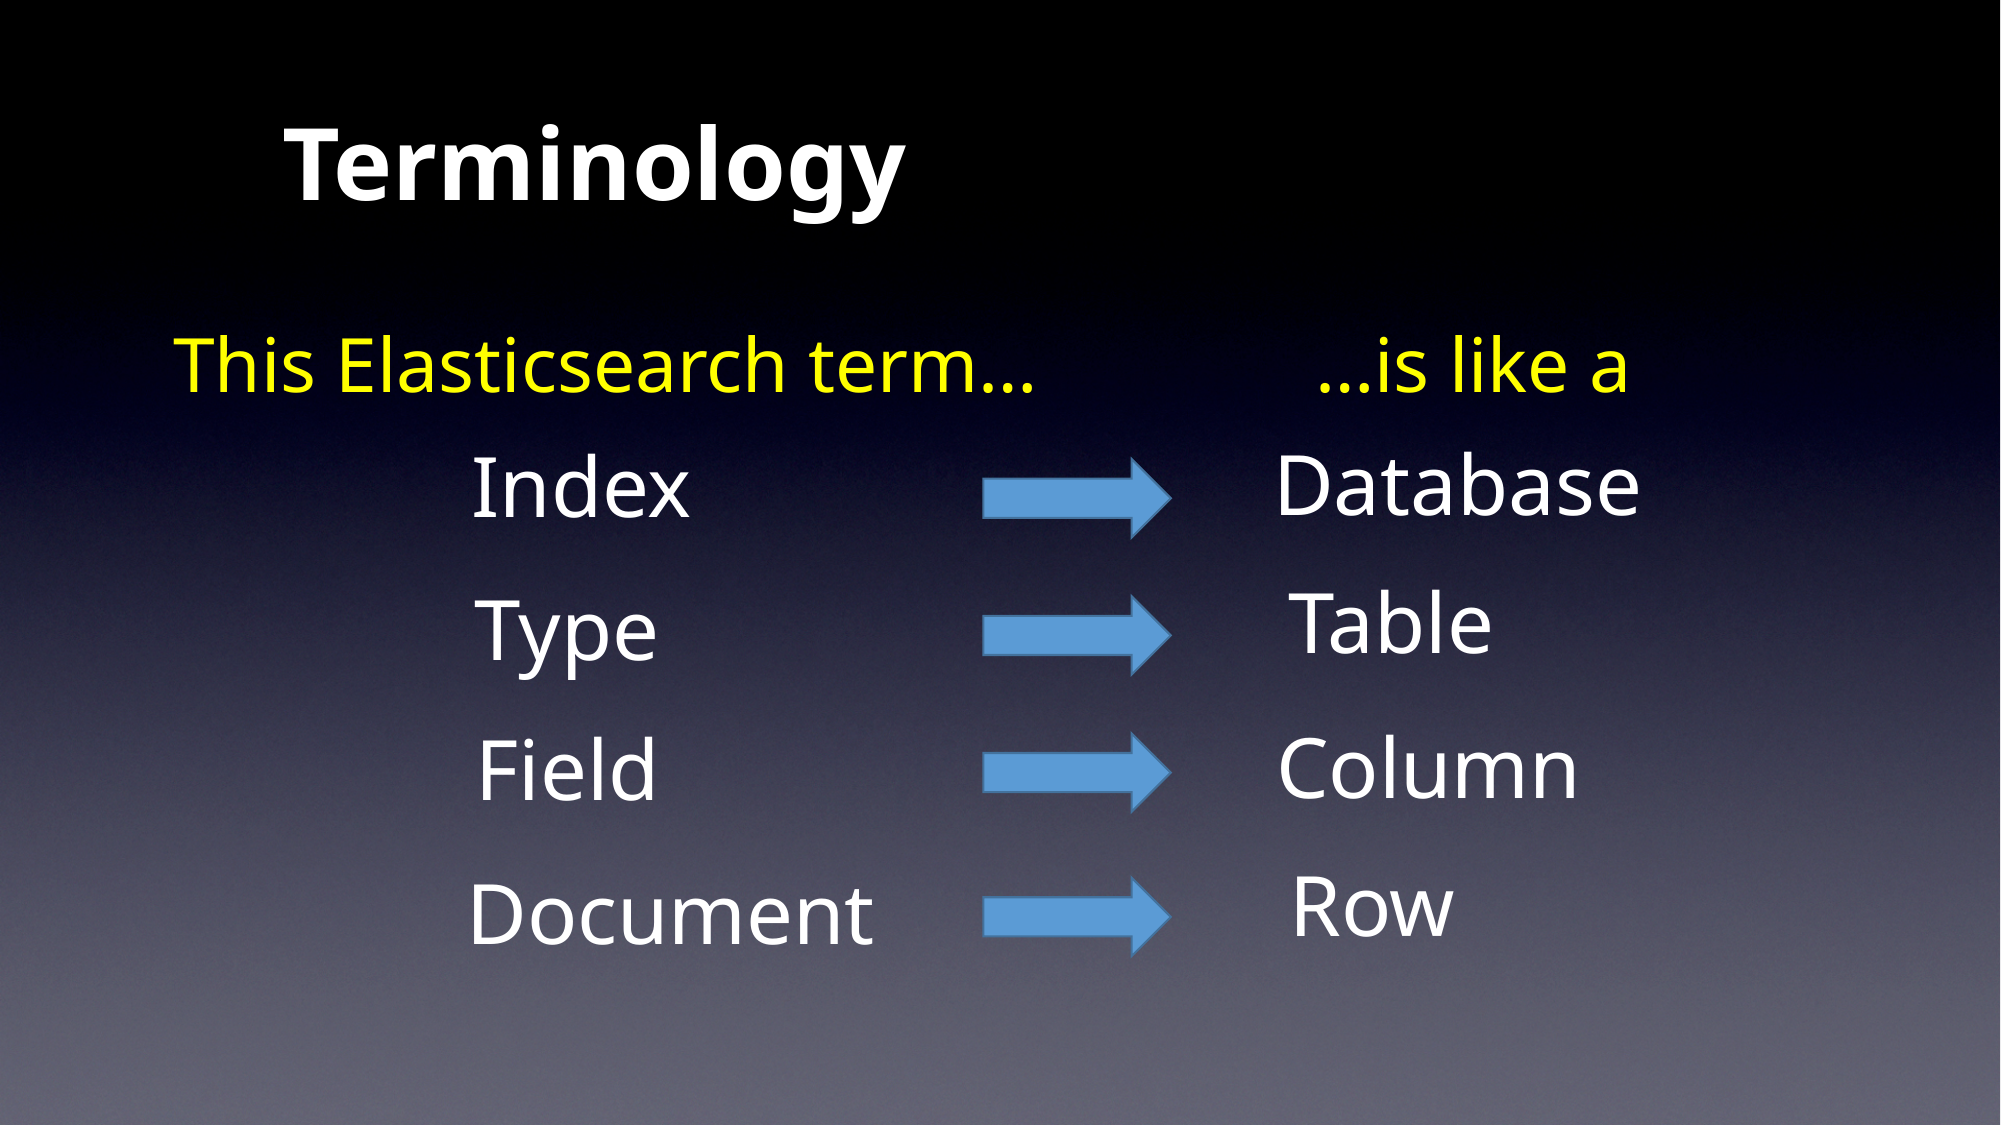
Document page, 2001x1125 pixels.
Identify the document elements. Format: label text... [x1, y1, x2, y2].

text_box [982, 593, 1173, 678]
text_box Row [1274, 846, 1471, 961]
text_box [982, 875, 1173, 959]
text_box Table [1273, 562, 1510, 678]
text_box [982, 730, 1173, 815]
text_box Document [451, 853, 891, 969]
text_box Index [456, 426, 707, 542]
text_box Field [460, 709, 675, 825]
text_box Database [1258, 424, 1658, 539]
title Terminology [137, 59, 1863, 278]
text_box Column [1261, 707, 1597, 823]
text_box This Elasticsearch term… [158, 310, 1054, 416]
text_box Type [459, 569, 675, 685]
text_box …is like a [1300, 310, 1647, 416]
picture [0, 0, 2001, 1125]
text_box [982, 456, 1173, 540]
